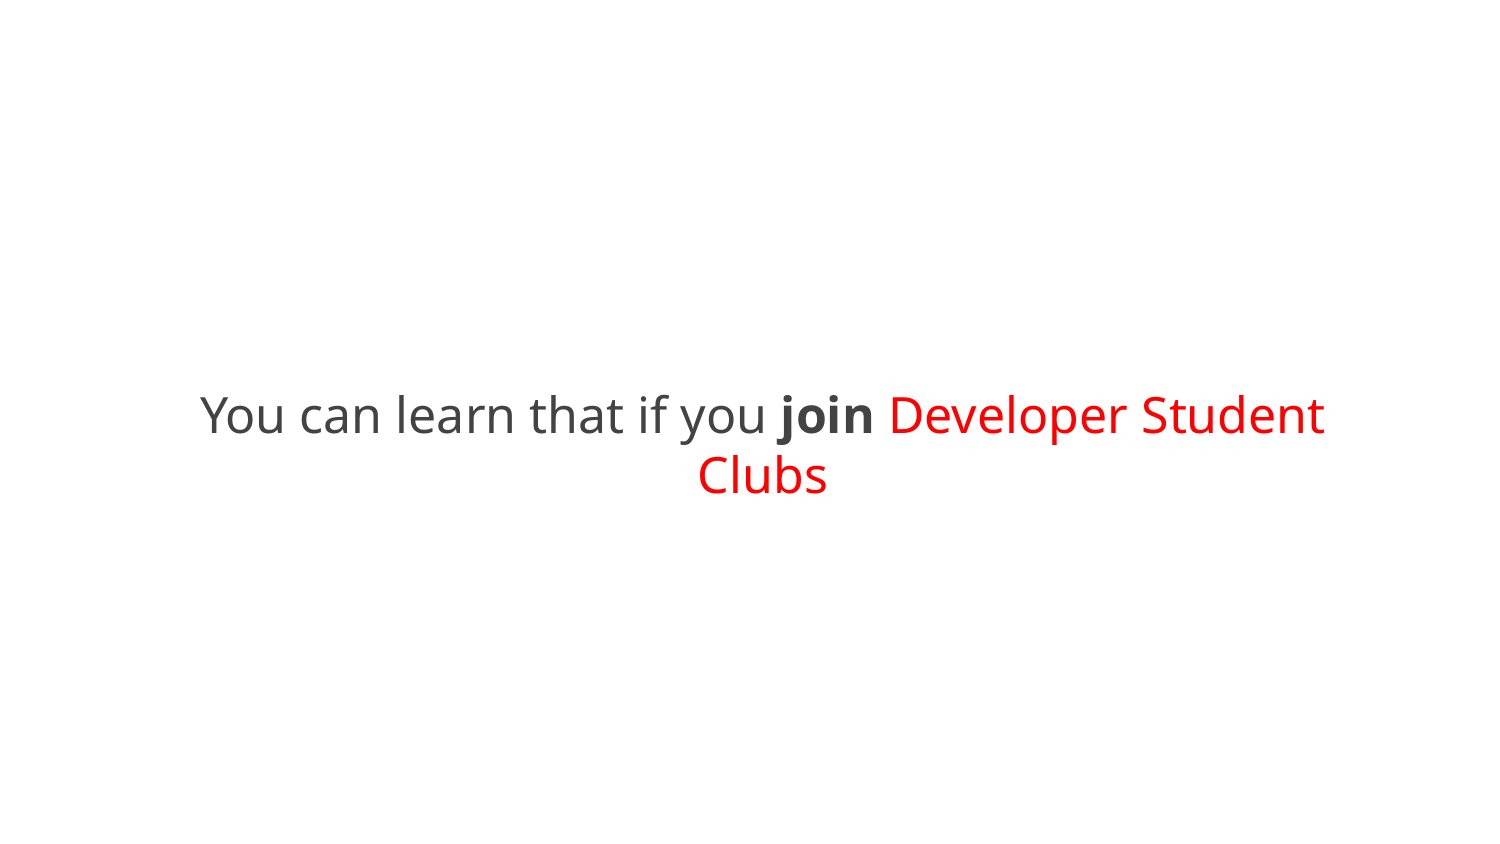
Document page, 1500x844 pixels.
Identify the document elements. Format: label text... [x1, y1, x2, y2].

text_box You can learn that if you join Developer Student Clubs [119, 368, 1407, 475]
